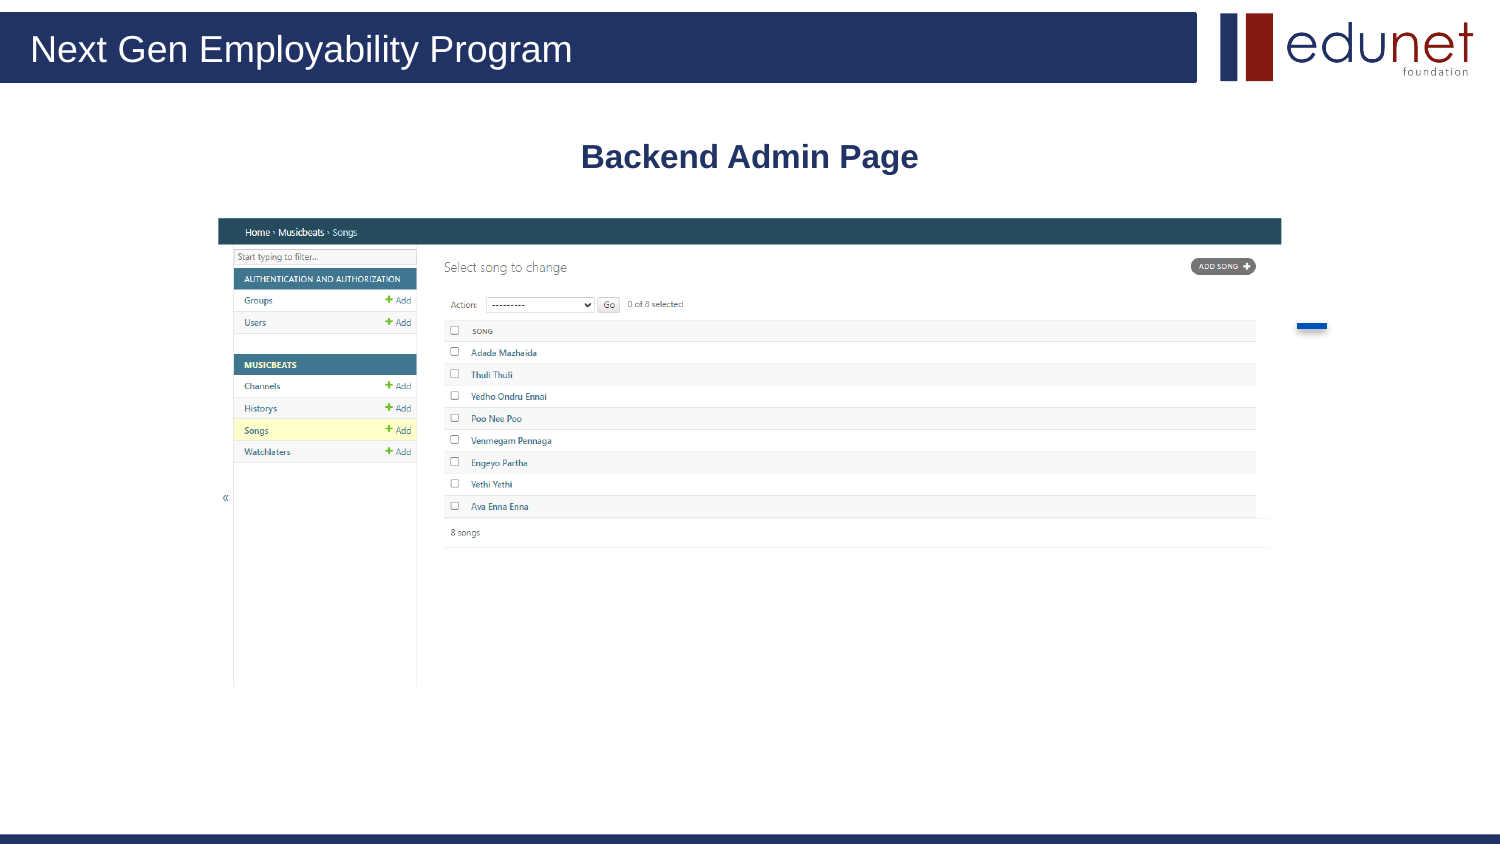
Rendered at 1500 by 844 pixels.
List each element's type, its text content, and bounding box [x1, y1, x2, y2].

picture [218, 218, 1282, 688]
picture [1279, 14, 1482, 83]
title Backend Admin Page [103, 113, 1397, 196]
